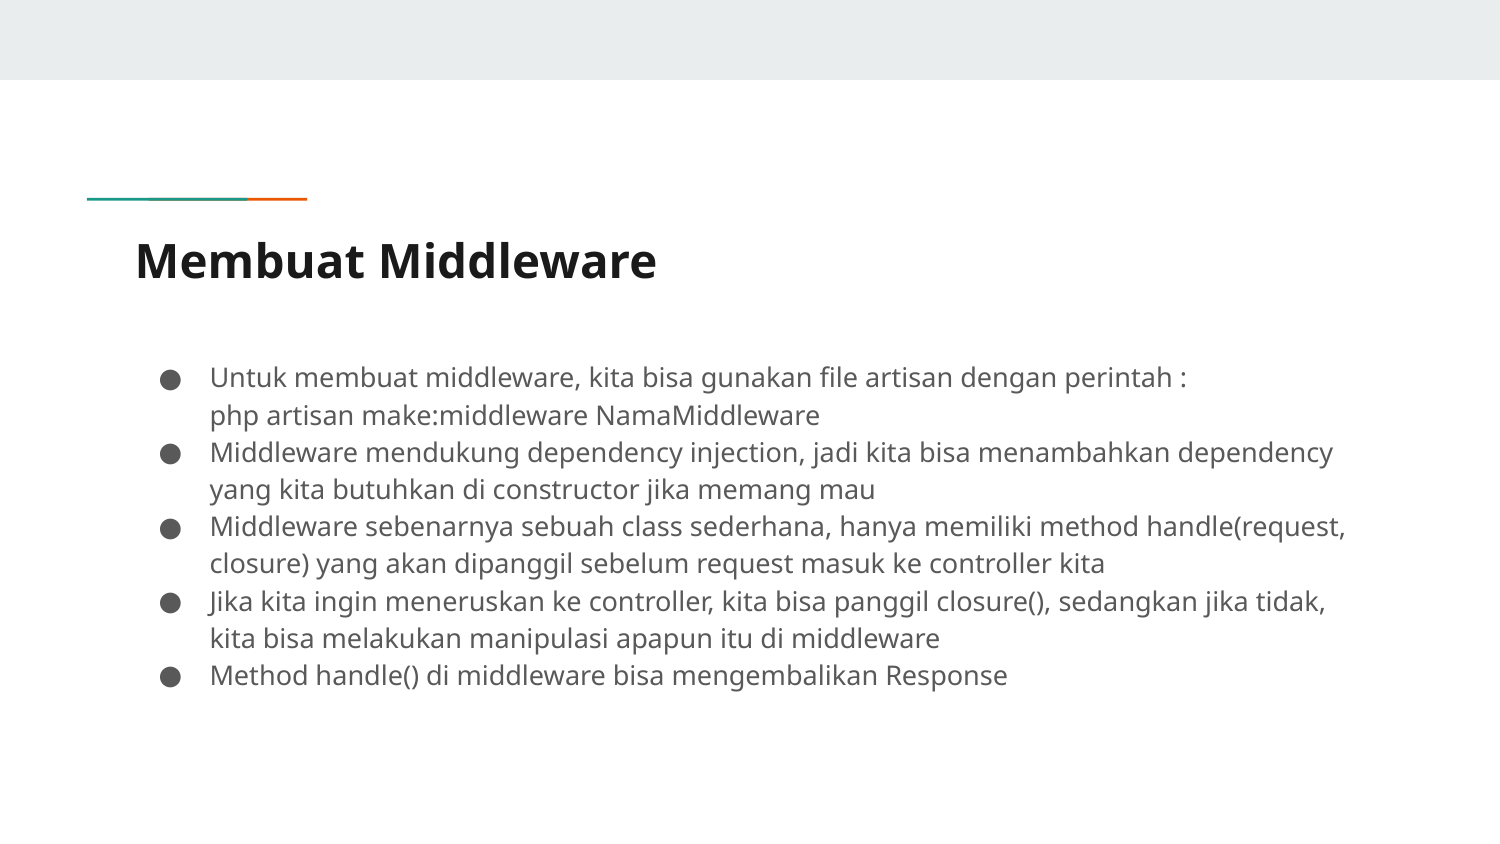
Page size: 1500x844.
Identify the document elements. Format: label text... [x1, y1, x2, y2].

title Membuat Middleware [119, 216, 1381, 305]
list Untuk membuat middleware, kita bisa gunakan file artisan dengan perintah : php artisan make:middleware NamaMiddleware Middleware mendukung dependency injection, jadi kita bisa menambahkan dependency yang kita butuhkan di constructor jika memang mau Middleware sebenarnya sebuah class sederhana, hanya memiliki method handle(request, closure) yang akan dipanggil sebelum request masuk ke controller kita Jika kita ingin meneruskan ke controller, kita bisa panggil closure(), sedangkan jika tidak, kita bisa melakukan manipulasi apapun itu di middleware Method handle() di middleware bisa mengembalikan Response [119, 341, 1381, 712]
